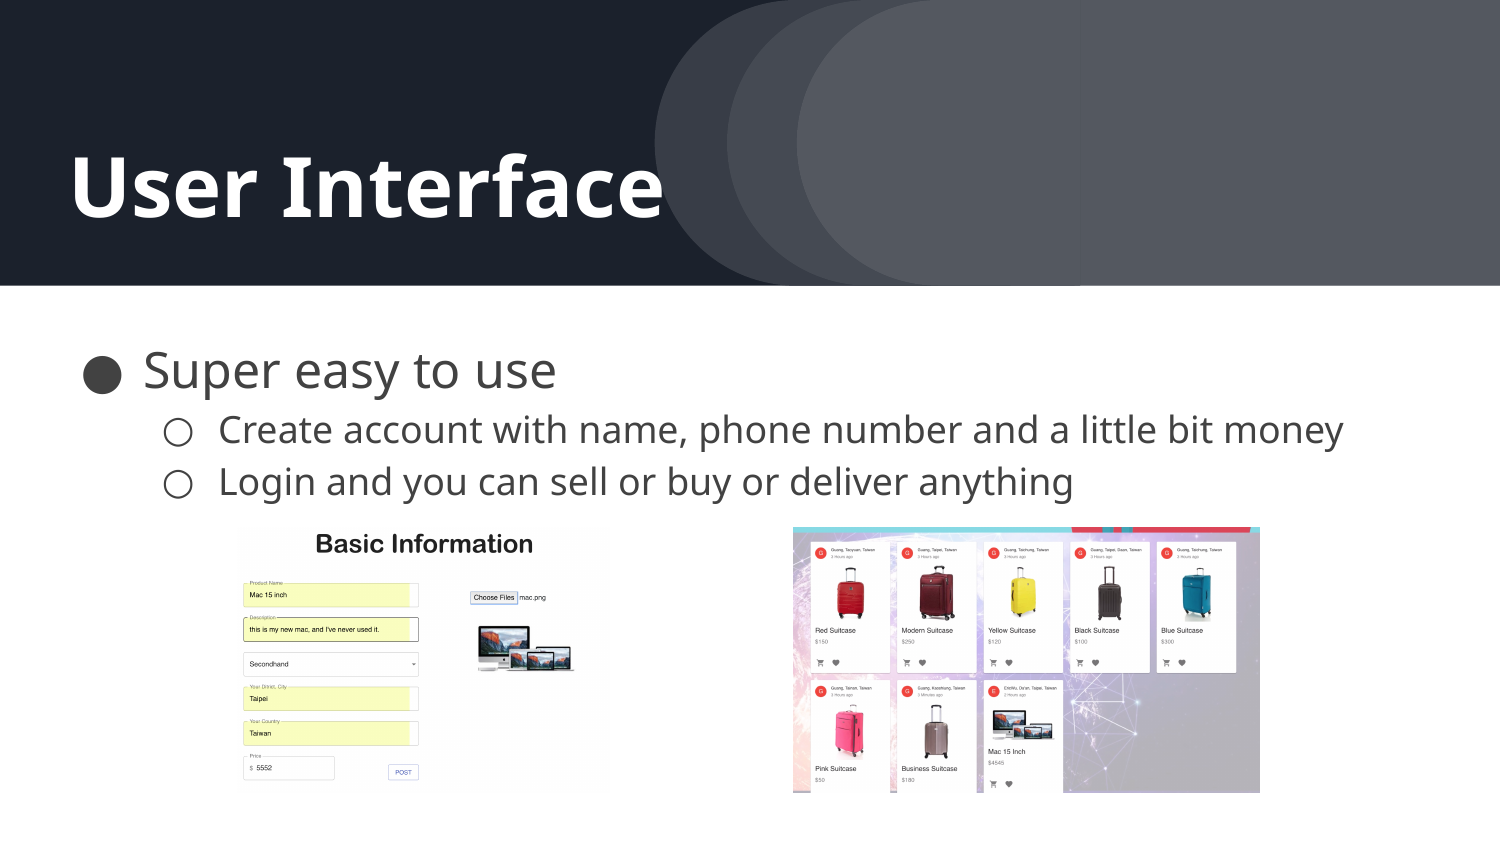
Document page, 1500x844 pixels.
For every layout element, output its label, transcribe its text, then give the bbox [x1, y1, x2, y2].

picture [237, 526, 610, 793]
title User Interface [53, 24, 794, 250]
list Super easy to use Create account with name, phone number and a little bit money Login and you can sell or buy or deliver anything [53, 315, 1447, 759]
picture [793, 526, 1261, 793]
